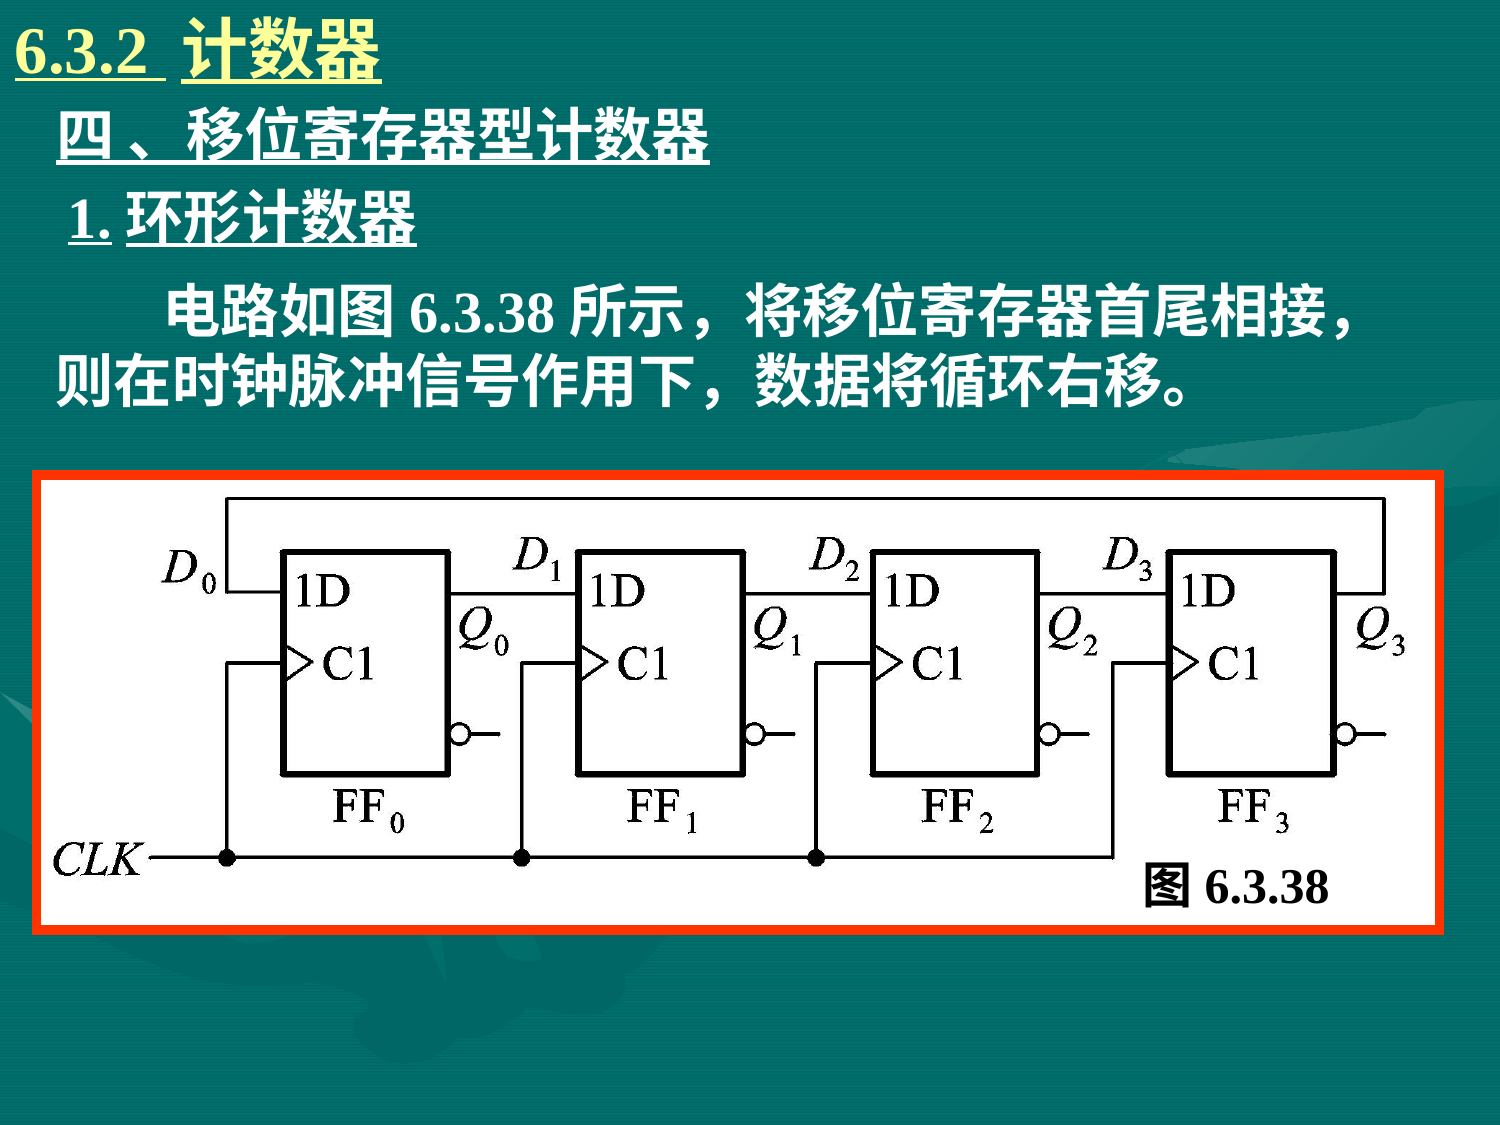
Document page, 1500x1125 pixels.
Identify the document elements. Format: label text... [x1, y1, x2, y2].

text_box 6.3.2 计数器 [0, 0, 1350, 93]
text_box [40, 479, 1436, 926]
text_box 电路如图6.3.38所示，将移位寄存器首尾相接，则在时钟脉冲信号作用下，数据将循环右移。 [41, 267, 1447, 422]
title 四 、移位寄存器型计数器 [41, 93, 774, 178]
text_box 1.环形计数器 [53, 172, 467, 258]
